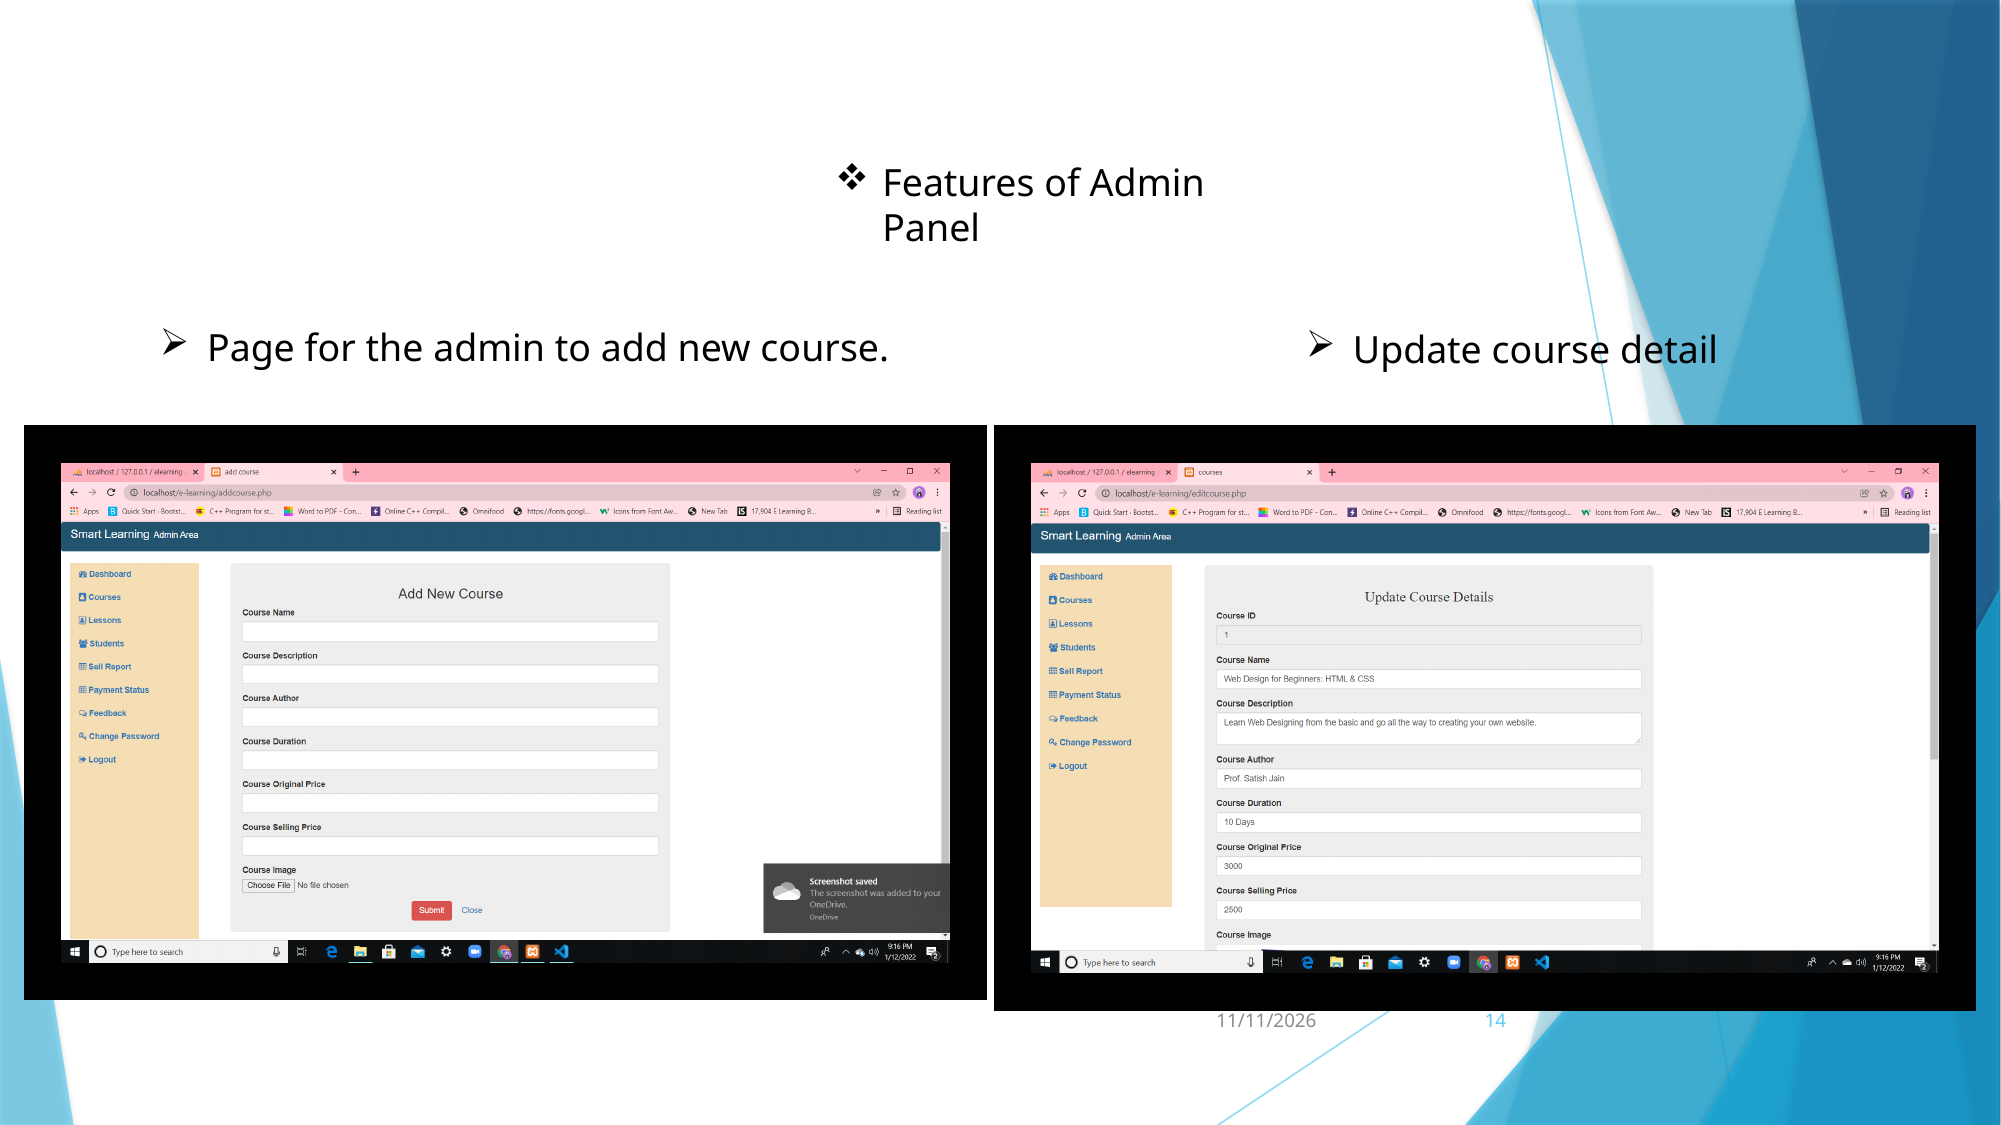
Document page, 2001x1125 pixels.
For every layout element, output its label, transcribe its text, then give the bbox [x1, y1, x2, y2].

slide_number 14 [1409, 1011, 1522, 1051]
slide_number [1181, 1011, 1332, 1051]
text_box Features of Admin Panel [820, 151, 1318, 257]
picture [1030, 462, 1940, 974]
picture [60, 462, 951, 964]
text_box Page for the admin to add new course. [145, 316, 939, 377]
text_box Update course detail [1291, 319, 1742, 379]
